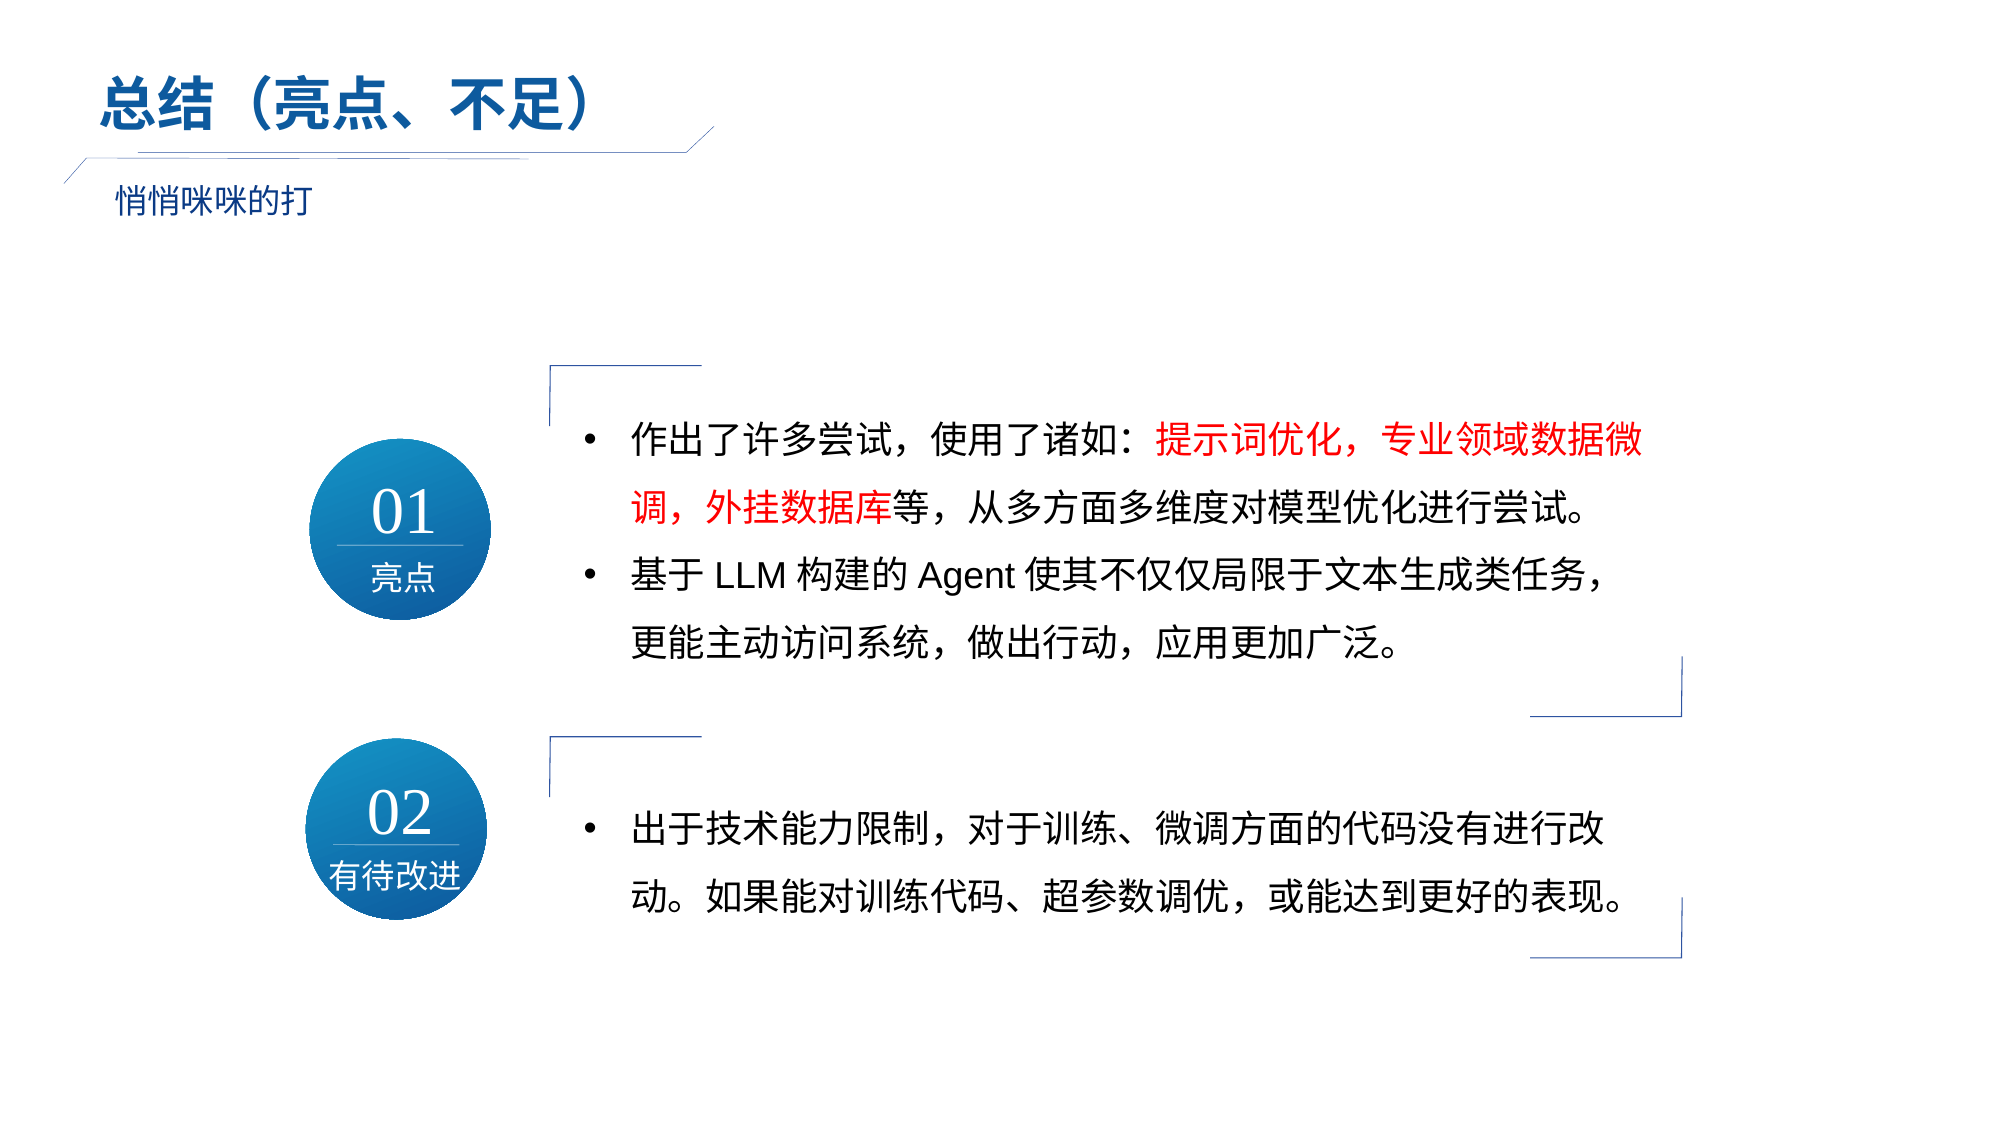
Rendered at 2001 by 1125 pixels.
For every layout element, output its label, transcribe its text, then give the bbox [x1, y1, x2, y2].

text_box [1530, 897, 1683, 958]
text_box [63, 126, 715, 184]
text_box 悄悄咪咪的打 [99, 184, 561, 225]
text_box [549, 736, 702, 798]
text_box [1530, 656, 1683, 717]
text_box 总结（亮点、不足） [83, 68, 906, 130]
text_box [305, 738, 487, 920]
text_box [549, 365, 702, 427]
text_box 出于技术能力限制，对于训练、微调方面的代码没有进行改动。如果能对训练代码、超参数调优，或能达到更好的表现。 [568, 775, 1666, 925]
text_box 作出了许多尝试，使用了诸如：提示词优化，专业领域数据微调，外挂数据库等，从多方面多维度对模型优化进行尝试。 基于LLM构建的Agent使其不仅仅局限于文本生成类任务，更能主动访问系统，做出行动，应用更加广泛。 [568, 386, 1666, 672]
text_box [309, 438, 543, 620]
